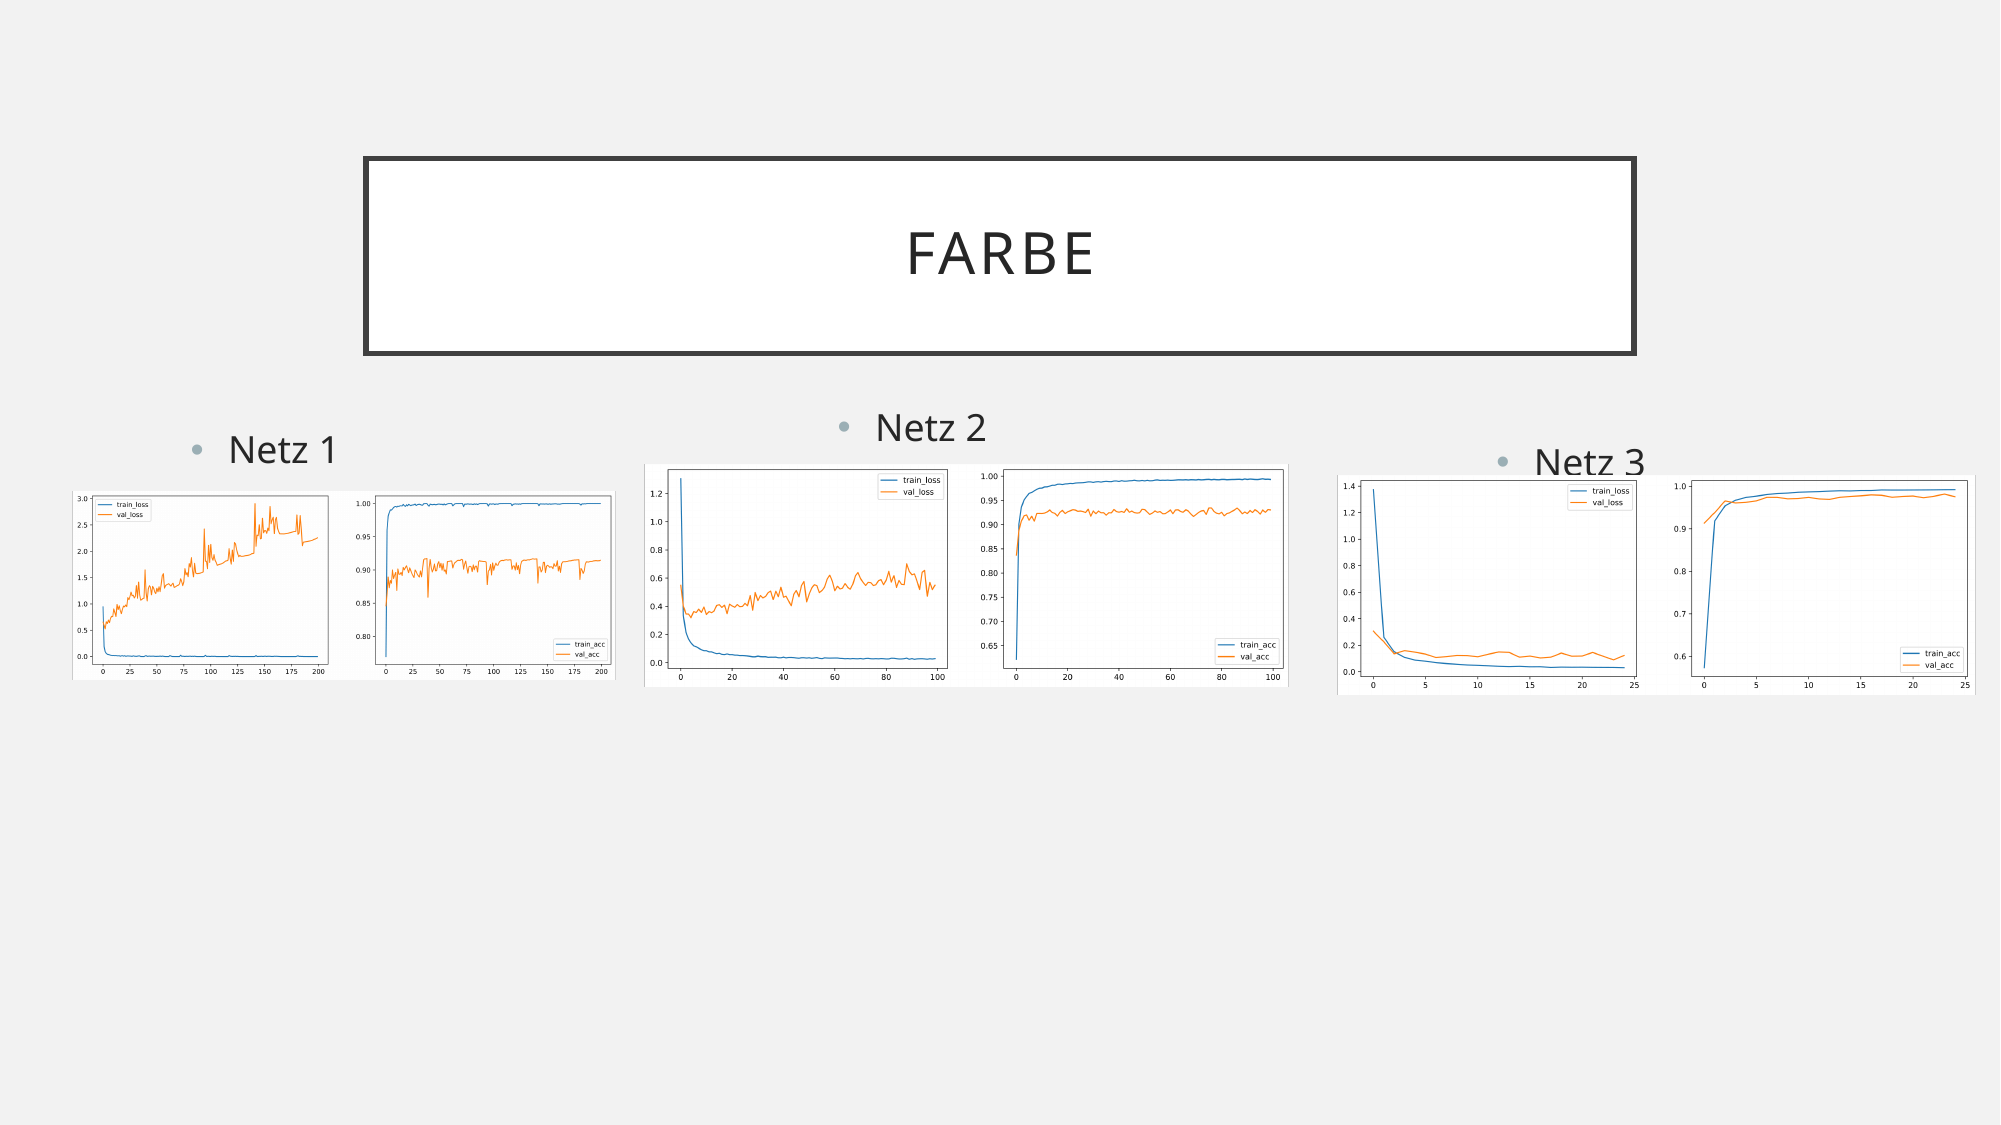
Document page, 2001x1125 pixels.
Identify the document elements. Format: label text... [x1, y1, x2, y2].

title Farbe [363, 156, 1637, 356]
text_box Netz 1 [175, 419, 877, 928]
picture [644, 464, 1289, 687]
picture [1337, 475, 1976, 695]
picture [72, 491, 616, 680]
list Netz 3 [1481, 431, 2000, 941]
list Netz 2 [822, 396, 1524, 906]
